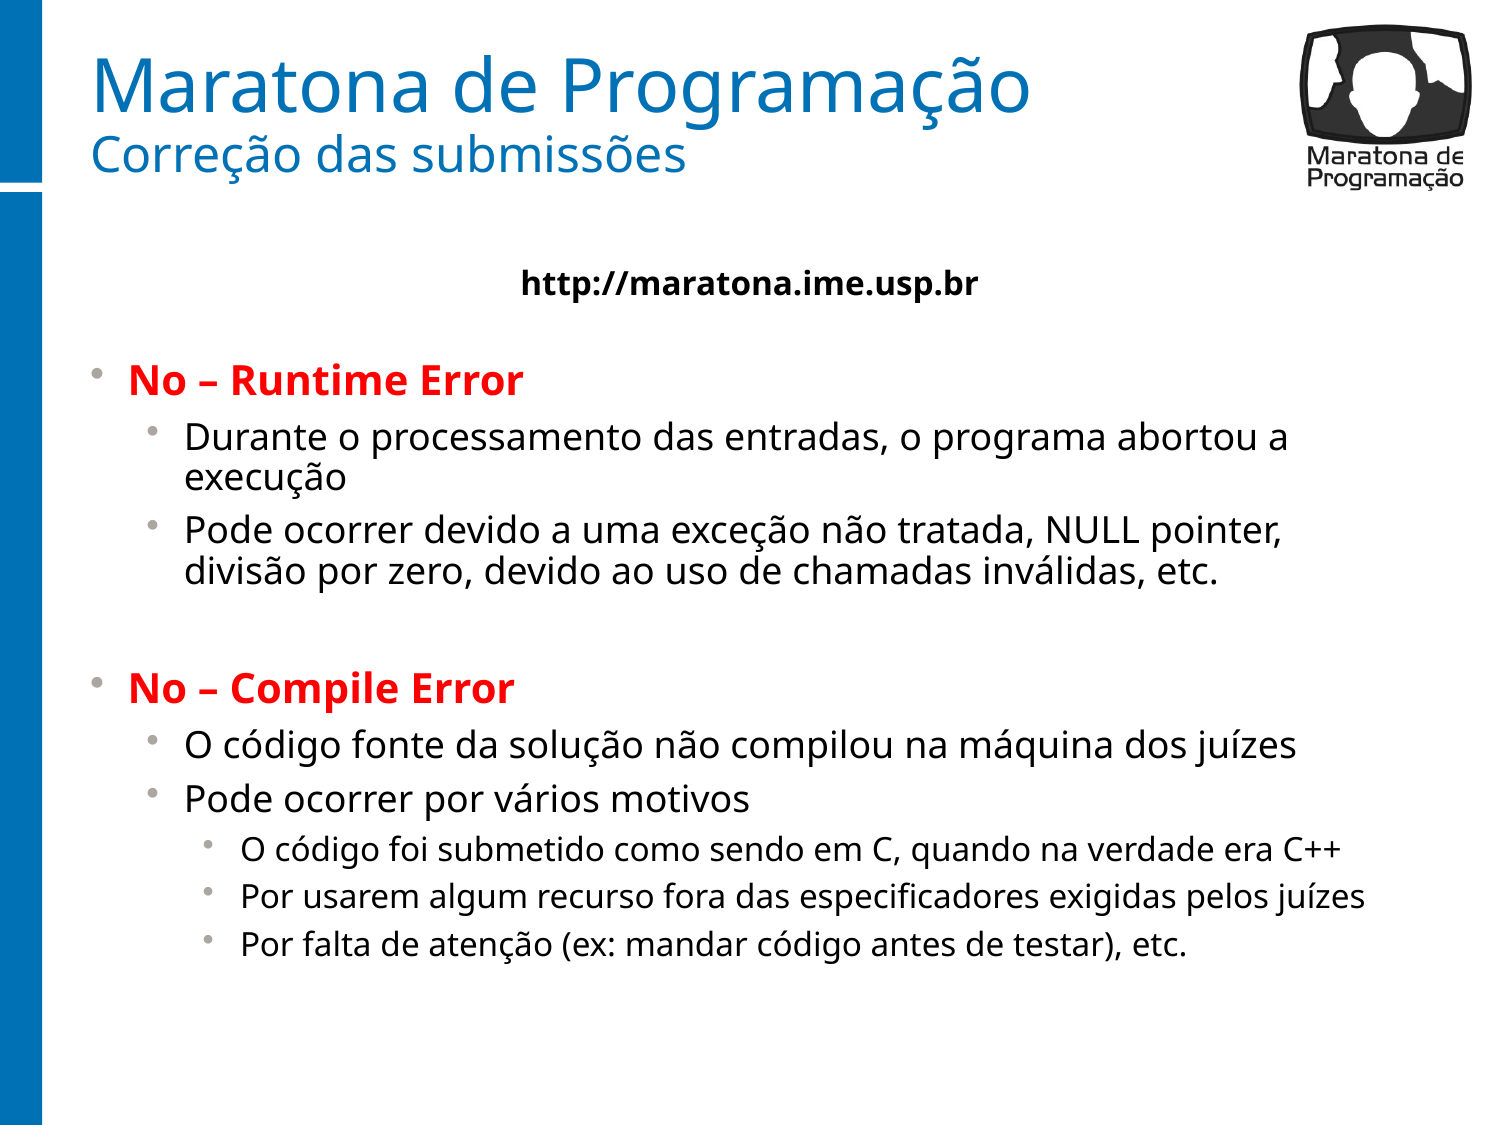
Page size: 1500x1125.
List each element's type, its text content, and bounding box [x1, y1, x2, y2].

title Maratona de Programação Correção das submissões [74, 44, 1293, 191]
list No – Runtime Error Durante o processamento das entradas, o programa abortou a execução Pode ocorrer devido a uma exceção não tratada, NULL pointer, divisão por zero, devido ao uso de chamadas inválidas, etc. No – Compile Error O código fonte da solução não compilou na máquina dos juízes Pode ocorrer por vários motivos O código foi submetido como sendo em C, quando na verdade era C++ Por usarem algum recurso fora das especificadores exigidas pelos juízes Por falta de atenção (ex: mandar código antes de testar), etc. [74, 351, 1426, 1006]
picture [1298, 24, 1472, 191]
text_box http://maratona.ime.usp.br [505, 262, 995, 310]
